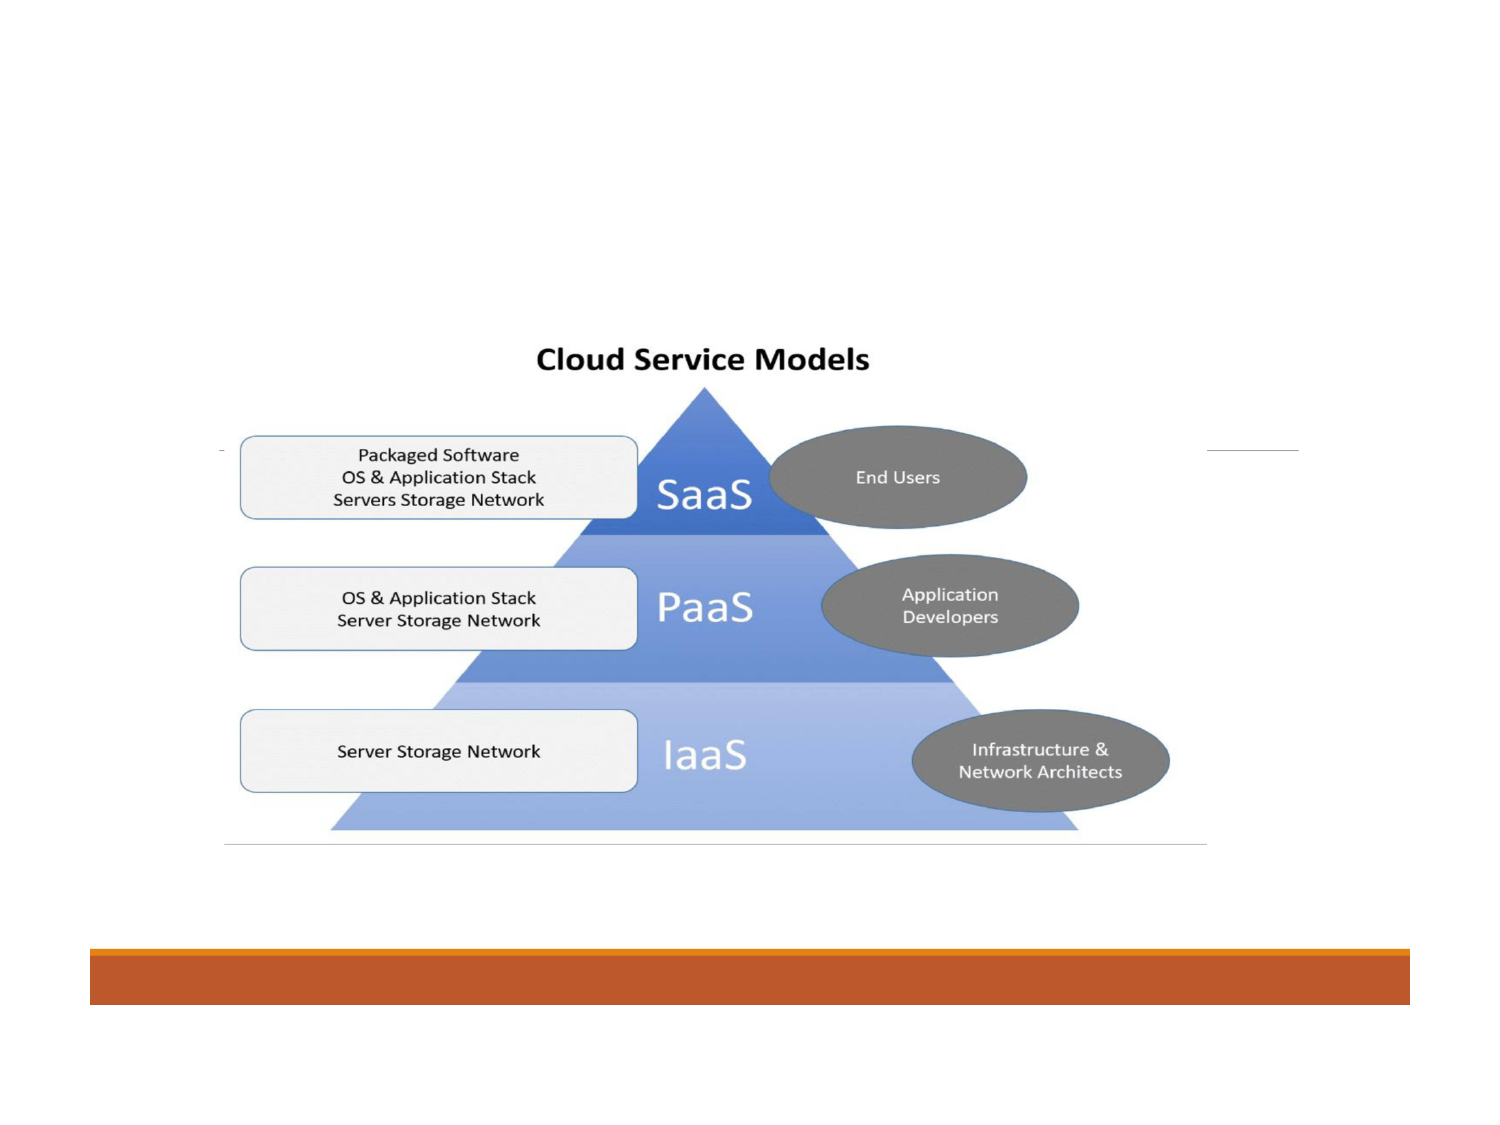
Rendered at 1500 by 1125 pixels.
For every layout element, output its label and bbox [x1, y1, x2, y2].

list [89, 262, 1411, 1006]
